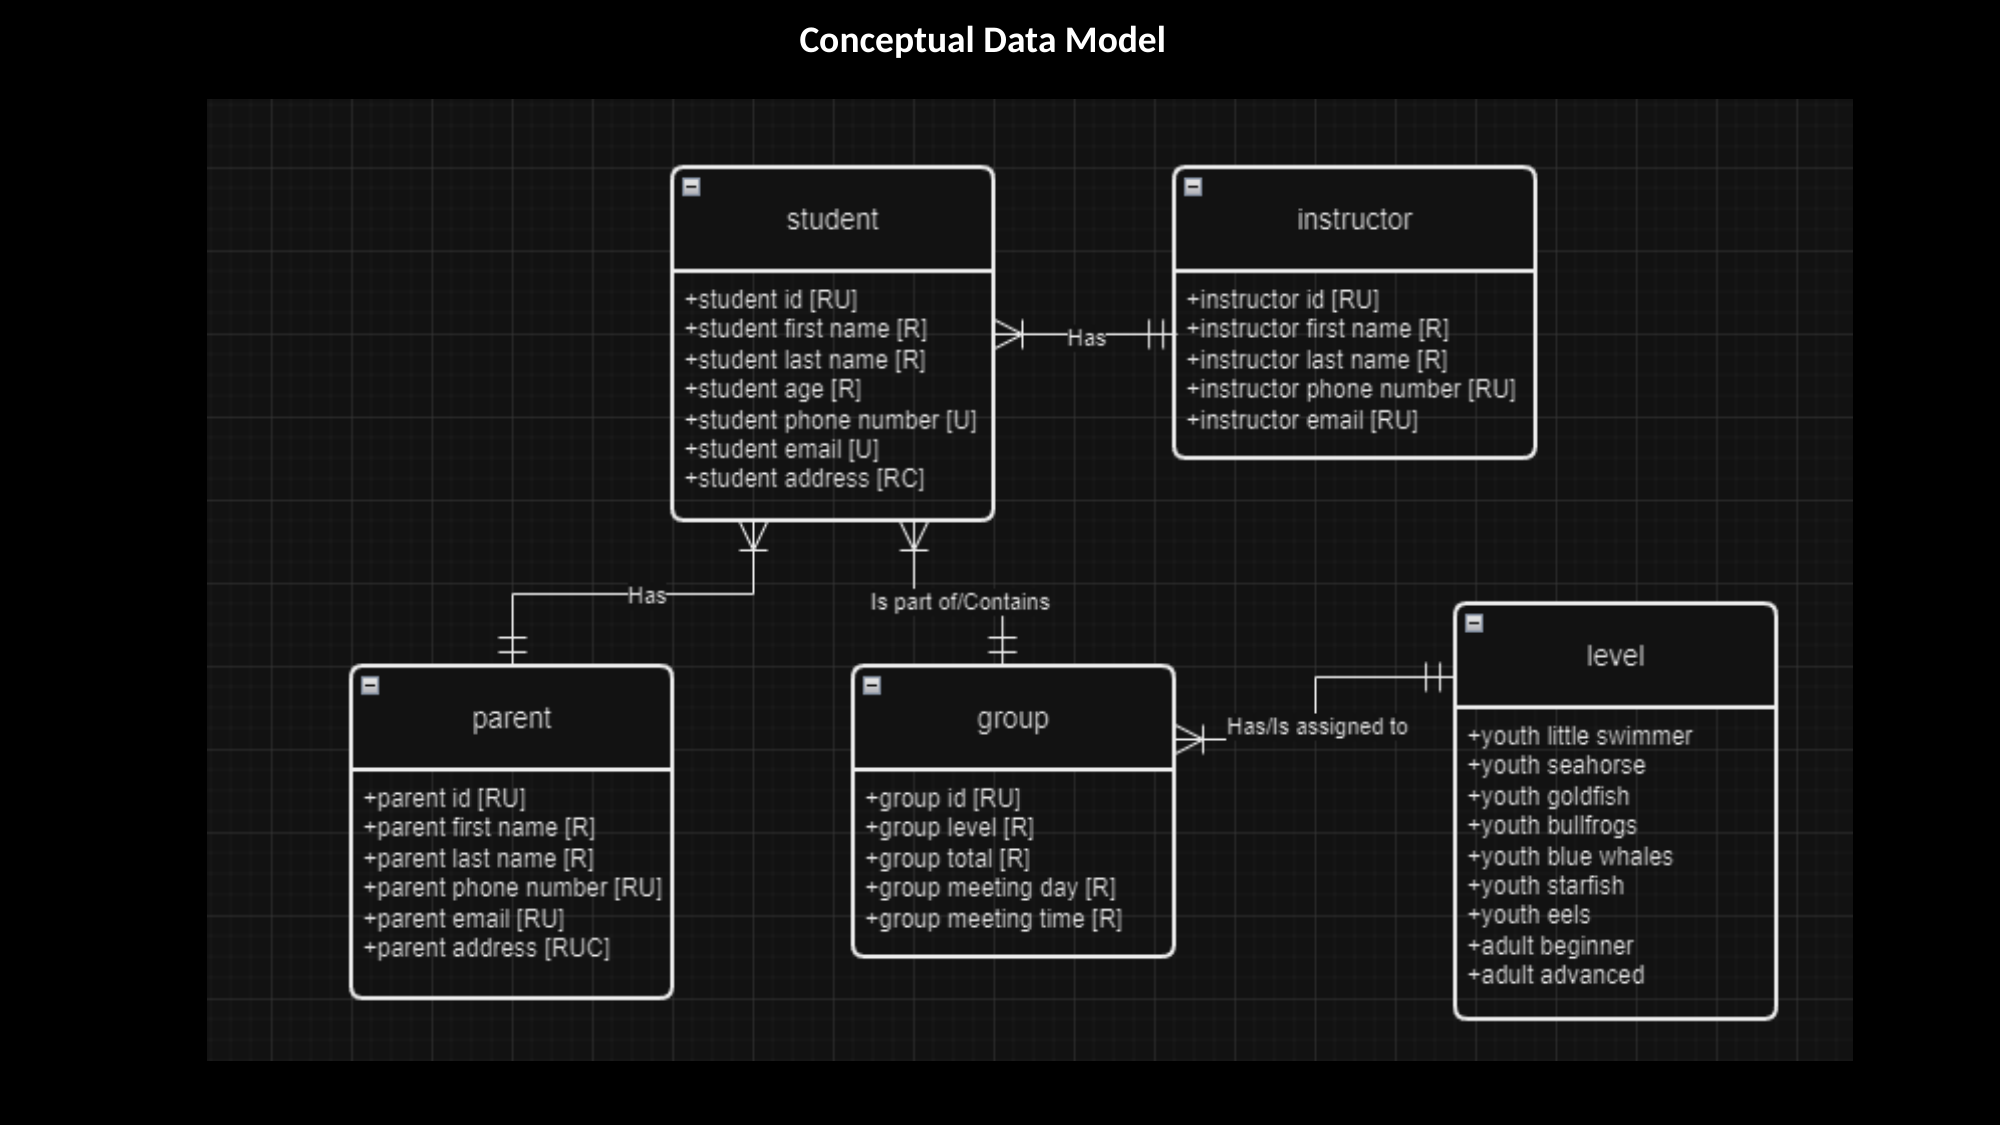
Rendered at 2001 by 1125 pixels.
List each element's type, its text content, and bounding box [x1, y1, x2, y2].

picture [207, 99, 1853, 1061]
text_box Conceptual Data Model [784, 7, 1514, 68]
